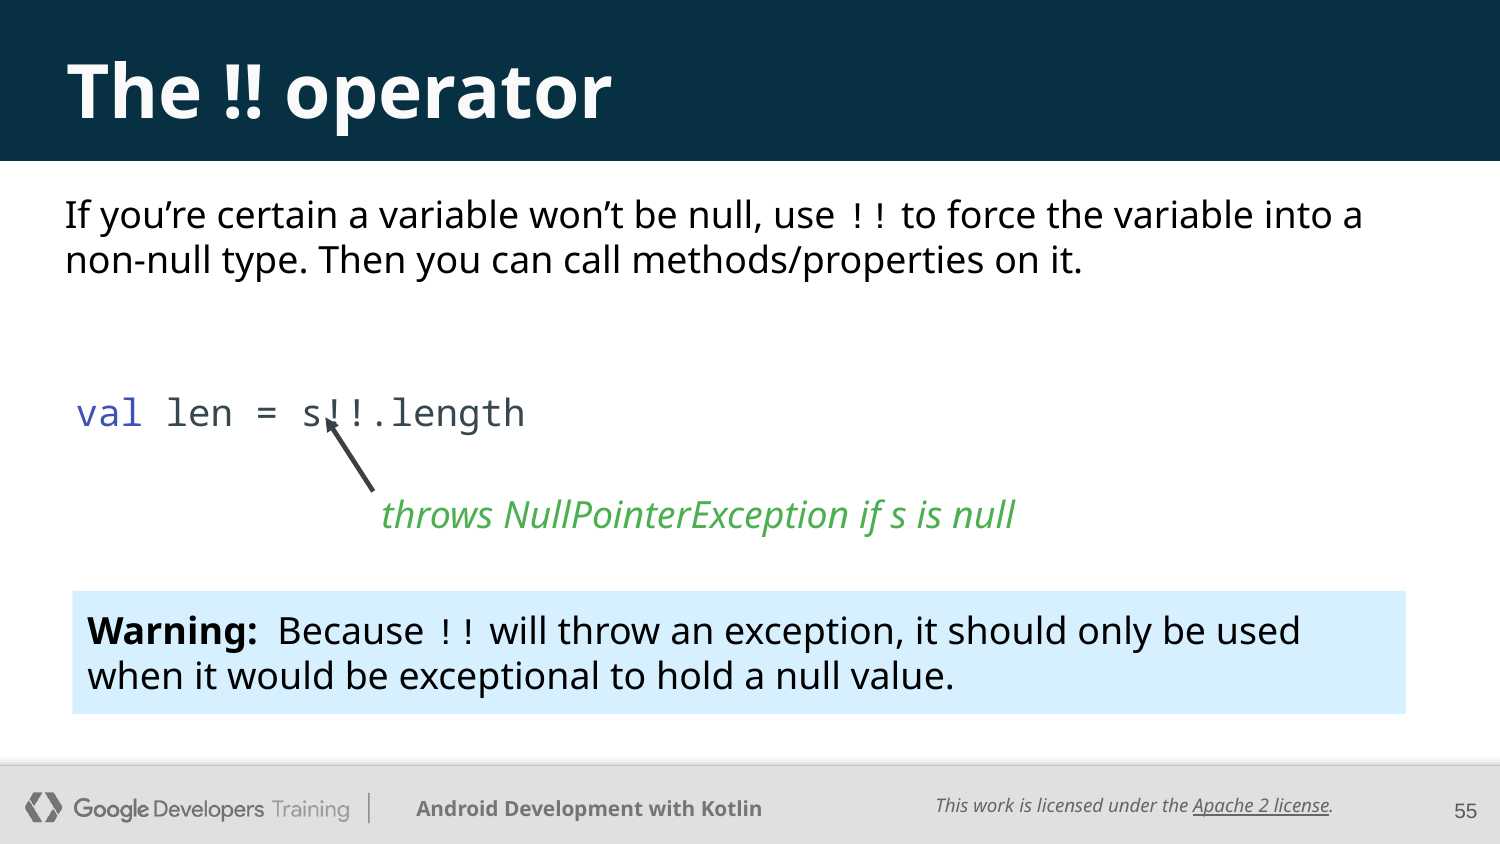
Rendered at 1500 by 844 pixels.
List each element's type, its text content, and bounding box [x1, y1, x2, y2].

picture [0, 161, 1500, 844]
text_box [325, 416, 374, 492]
text_box throws NullPointerException if s is null [366, 469, 1373, 564]
text_box val len = s!!.length [60, 351, 603, 446]
slide_number 55 [1402, 777, 1493, 842]
title The !! operator [51, 28, 1449, 122]
list If you’re certain a variable won’t be null, use !! to force the variable into a non-null type. Then you can call methods/properties on it. [49, 176, 1429, 293]
text_box Warning: Because !! will throw an exception, it should only be used when it would be exceptional to hold a null value. [72, 590, 1406, 714]
